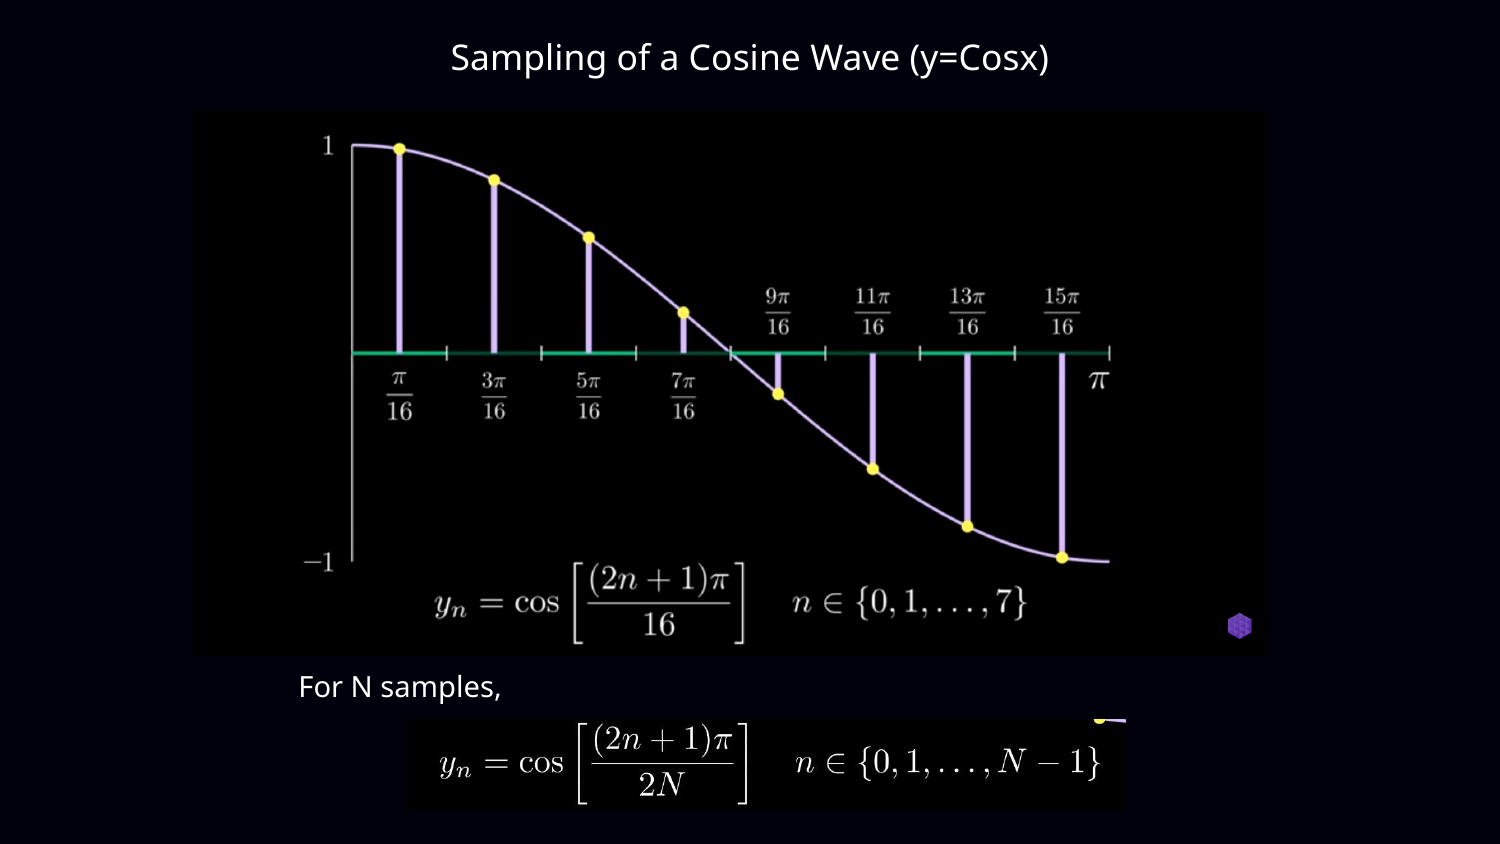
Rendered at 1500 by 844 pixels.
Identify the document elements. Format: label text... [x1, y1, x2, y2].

text_box For N samples, [283, 664, 940, 719]
picture [405, 719, 1126, 811]
picture [192, 111, 1269, 657]
text_box Sampling of a Cosine Wave (y=Cosx) [311, 19, 1189, 93]
